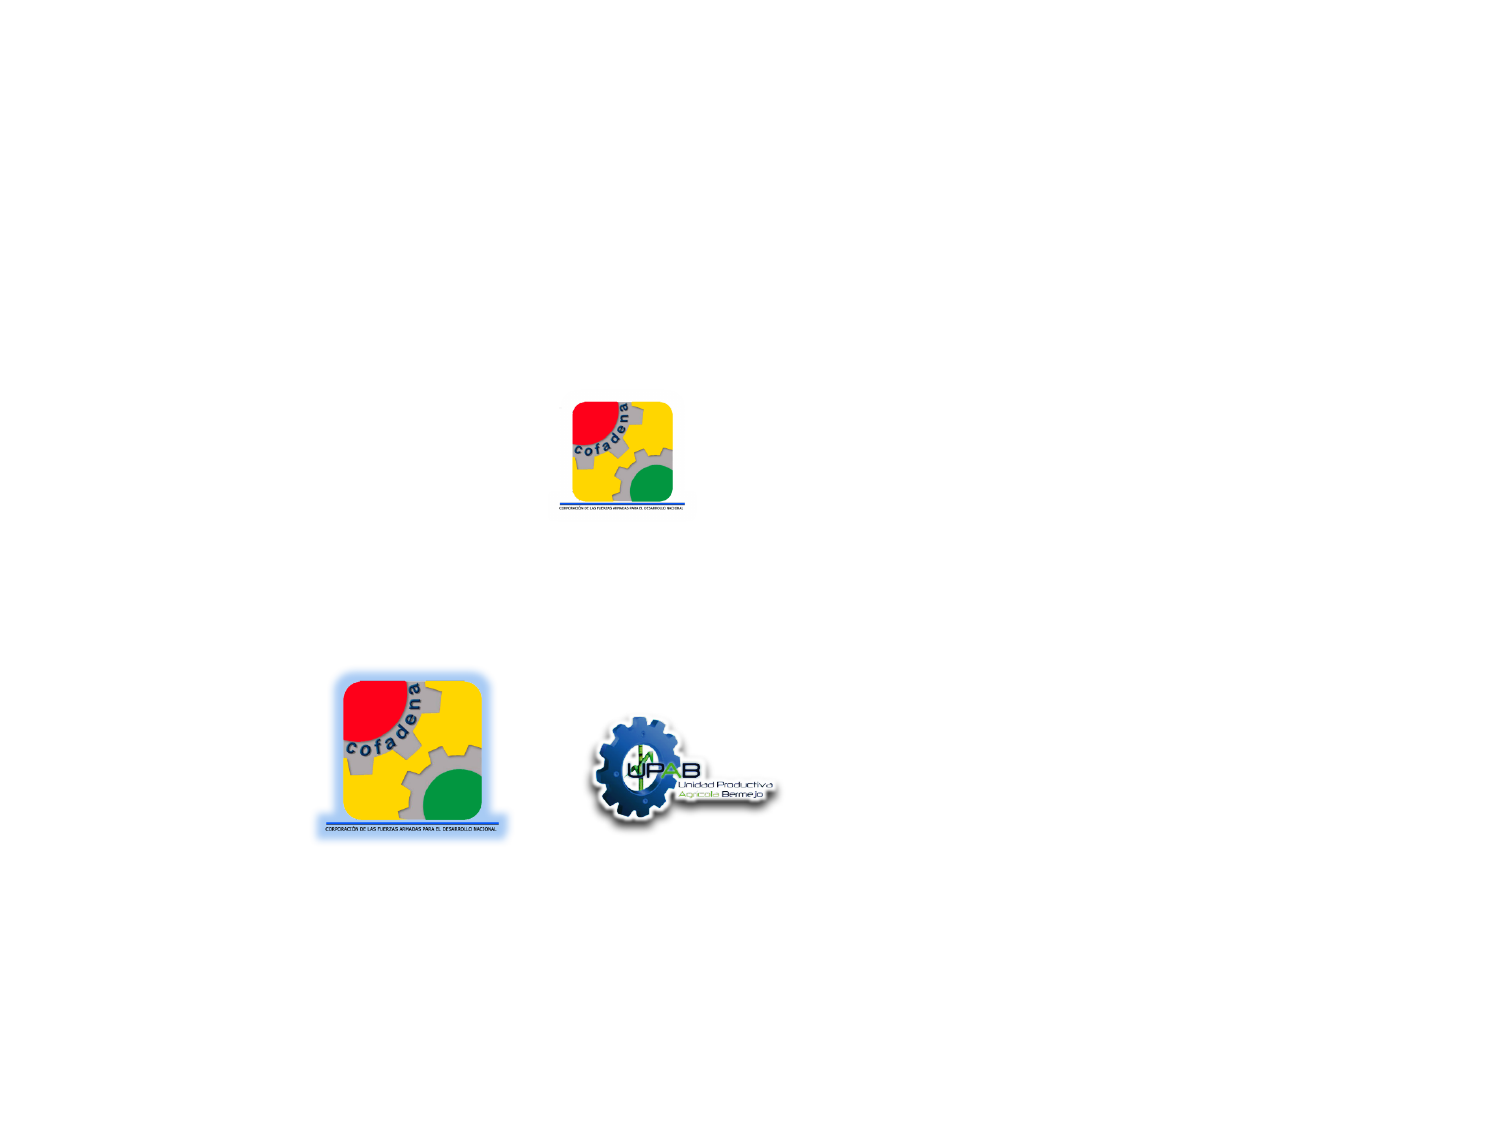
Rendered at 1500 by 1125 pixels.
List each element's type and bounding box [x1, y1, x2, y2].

picture [593, 715, 776, 818]
picture [559, 398, 685, 523]
picture [324, 675, 500, 851]
